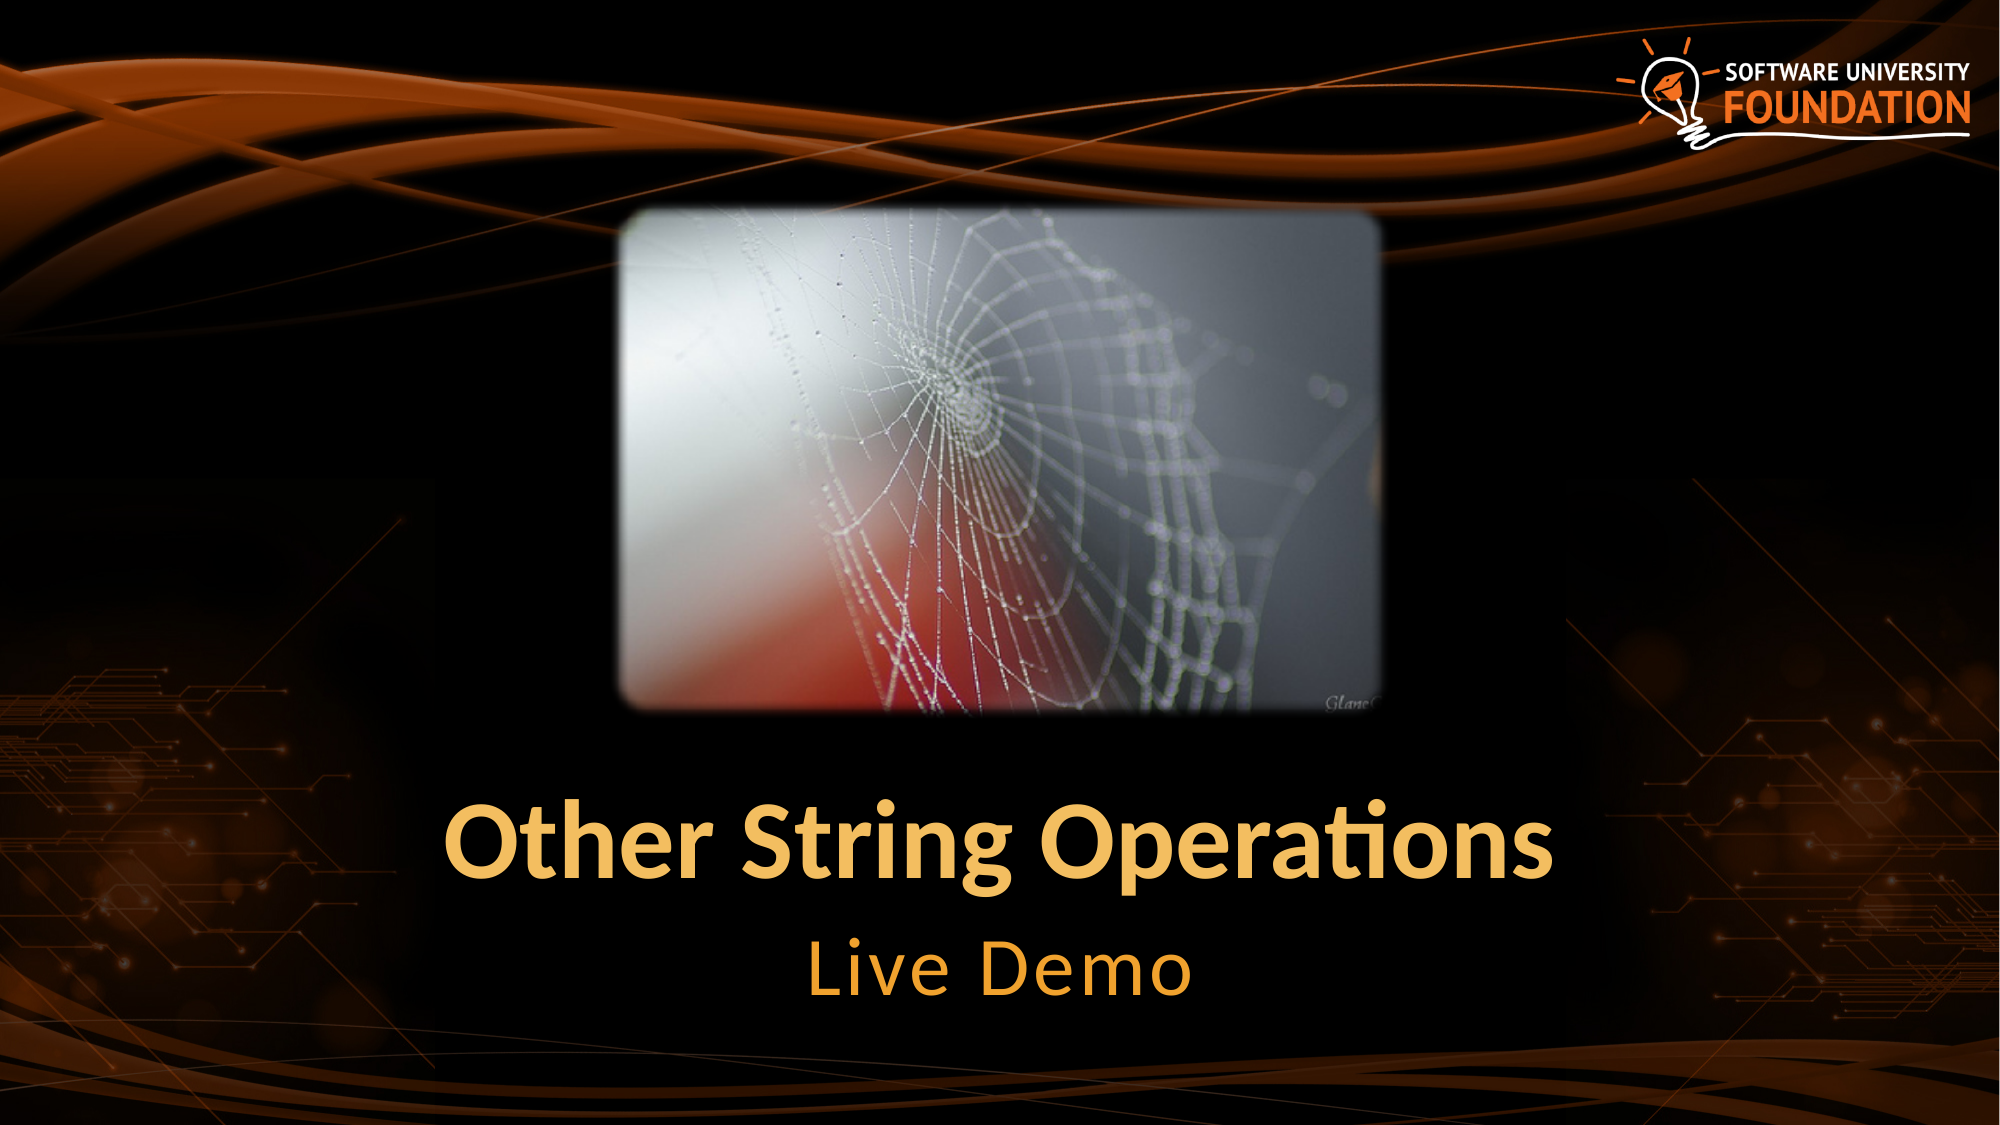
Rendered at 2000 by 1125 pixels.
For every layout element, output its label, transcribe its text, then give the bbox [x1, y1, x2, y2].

title Other String Operations [275, 773, 1725, 909]
picture [0, 0, 2000, 1125]
text_box Live Demo [456, 907, 1544, 1013]
